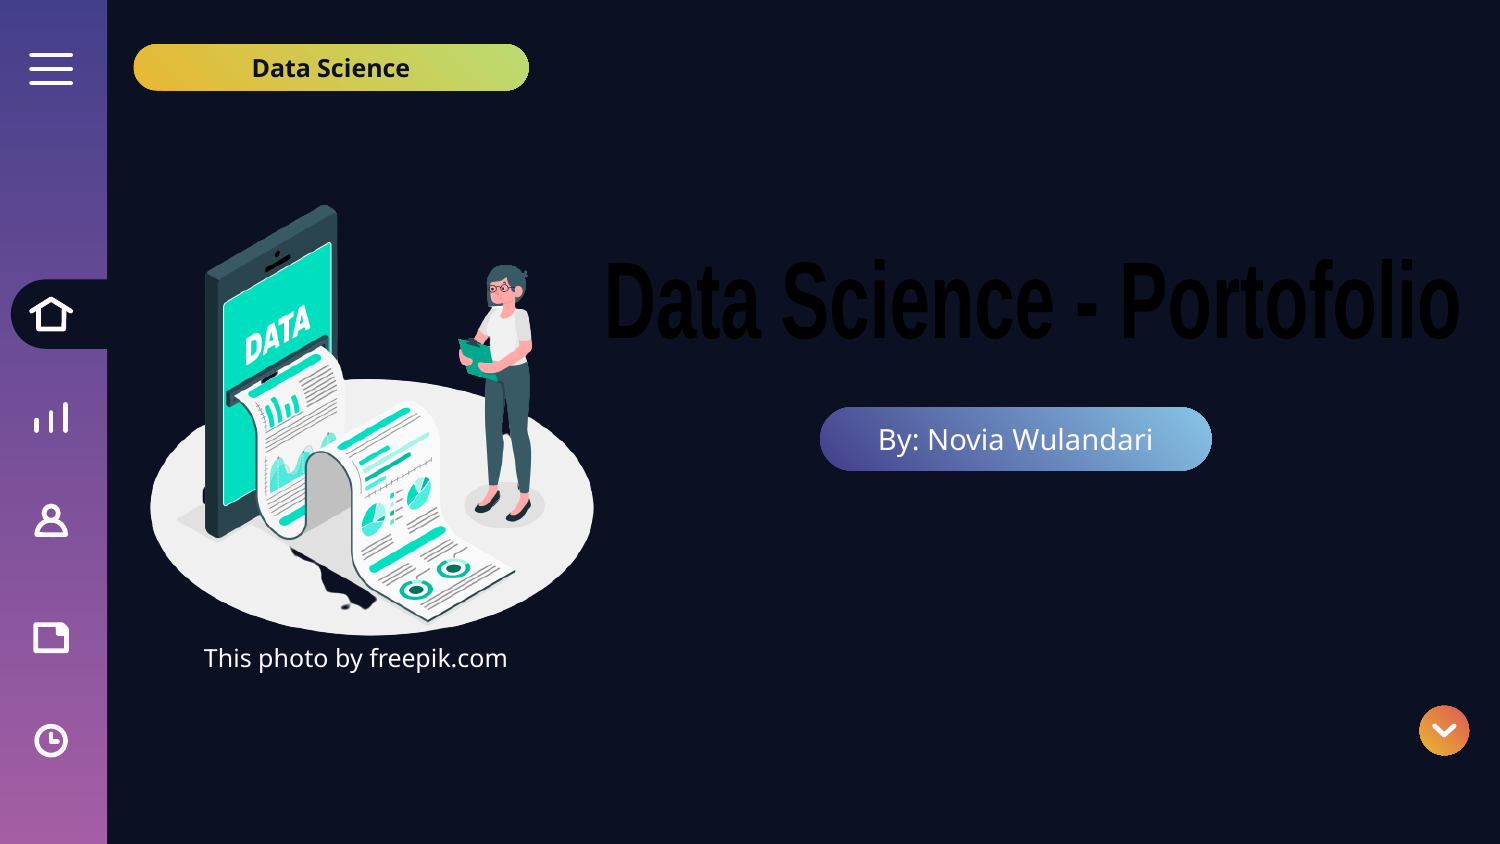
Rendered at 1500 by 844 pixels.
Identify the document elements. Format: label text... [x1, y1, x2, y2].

text_box [21, 285, 86, 350]
text_box [18, 491, 83, 556]
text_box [36, 404, 66, 431]
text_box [36, 725, 66, 756]
text_box [26, 279, 119, 349]
text_box [21, 608, 86, 673]
text_box Data Science [133, 44, 529, 91]
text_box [36, 505, 66, 550]
text_box This photo by freepik.com [133, 635, 579, 680]
text_box By: Novia Wulandari [820, 407, 1212, 471]
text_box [31, 54, 71, 84]
picture [139, 190, 603, 653]
text_box [21, 707, 86, 772]
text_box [35, 624, 67, 651]
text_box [1434, 725, 1455, 736]
text_box [1419, 705, 1470, 756]
text_box [21, 388, 86, 452]
text_box [10, 289, 21, 339]
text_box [31, 298, 71, 330]
